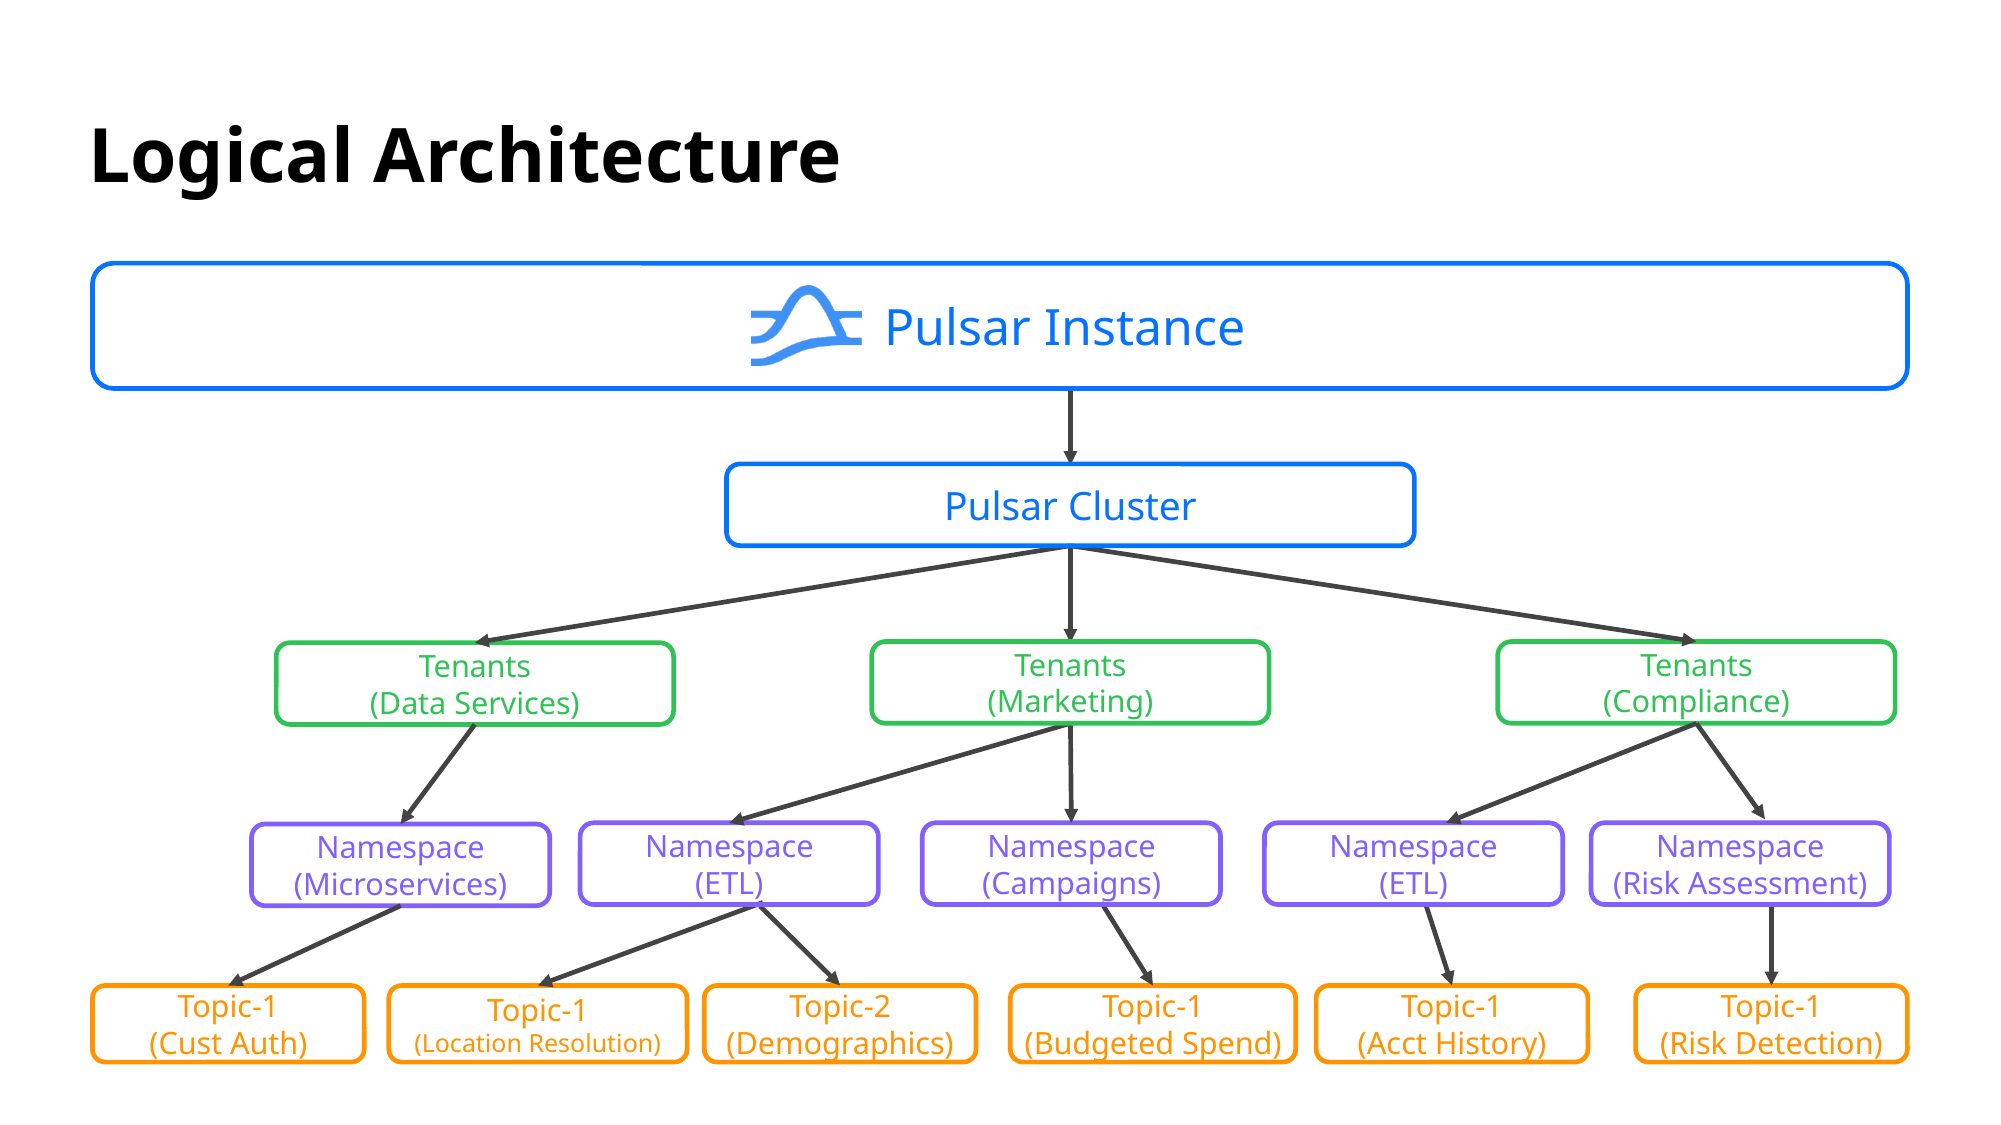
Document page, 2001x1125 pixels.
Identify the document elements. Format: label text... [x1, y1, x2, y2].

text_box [759, 905, 841, 986]
text_box Topic-1 (Acct History) [1316, 985, 1588, 1063]
text_box Topic-1 (Risk Detection) [1635, 985, 1908, 1063]
text_box Namespace (Microservices) [251, 823, 550, 906]
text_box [1425, 905, 1453, 986]
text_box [1445, 723, 1694, 823]
text_box Pulsar Cluster [726, 463, 1415, 544]
text_box Topic-1 (Budgeted Spend) [1010, 985, 1296, 1063]
text_box Namespace (Campaigns) [922, 822, 1221, 905]
text_box Namespace (ETL) [1264, 822, 1563, 905]
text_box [1696, 723, 1766, 820]
text_box Tenants (Marketing) [871, 650, 1270, 724]
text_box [728, 723, 1070, 823]
text_box Pulsar Instance [92, 263, 1908, 389]
text_box Topic-2 (Demographics) [704, 985, 977, 1063]
text_box Topic-1 (Location Resolution) [388, 985, 688, 1063]
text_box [400, 724, 476, 825]
picture [750, 285, 862, 366]
text_box Topic-1 (Cust Auth) [92, 985, 365, 1063]
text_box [474, 545, 1068, 643]
text_box Namespace (ETL) [580, 822, 879, 905]
text_box Namespace (Risk Assessment) [1591, 822, 1890, 905]
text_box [1070, 545, 1697, 642]
title Logical Architecture [68, 97, 1932, 223]
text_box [537, 902, 764, 986]
text_box Tenants (Compliance) [1497, 641, 1896, 724]
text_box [228, 905, 401, 986]
text_box Tenants (Data Services) [276, 642, 674, 725]
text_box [1100, 902, 1154, 986]
